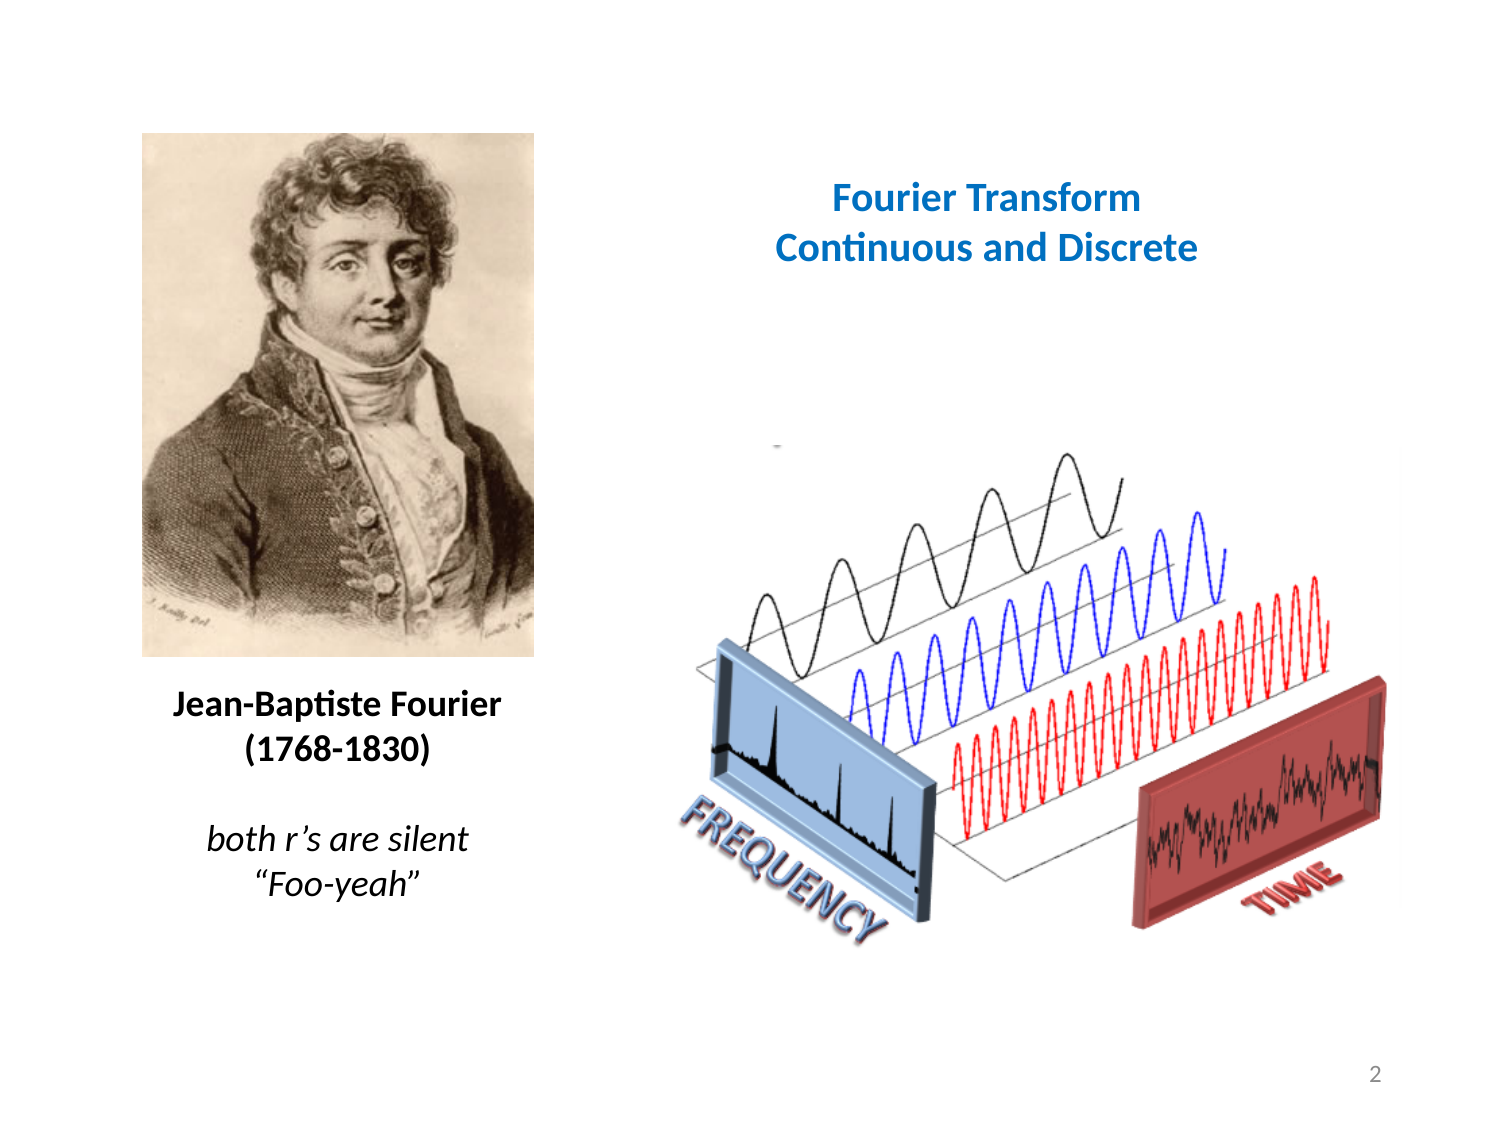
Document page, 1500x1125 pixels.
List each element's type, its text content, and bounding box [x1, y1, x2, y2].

slide_number 2 [1059, 1042, 1397, 1103]
text_box Fourier Transform Continuous and Discrete [642, 162, 1332, 277]
picture [556, 445, 1500, 983]
picture [142, 133, 534, 657]
text_box Jean-Baptiste Fourier (1768-1830) both r’s are silent “Foo-yeah” [146, 671, 529, 912]
